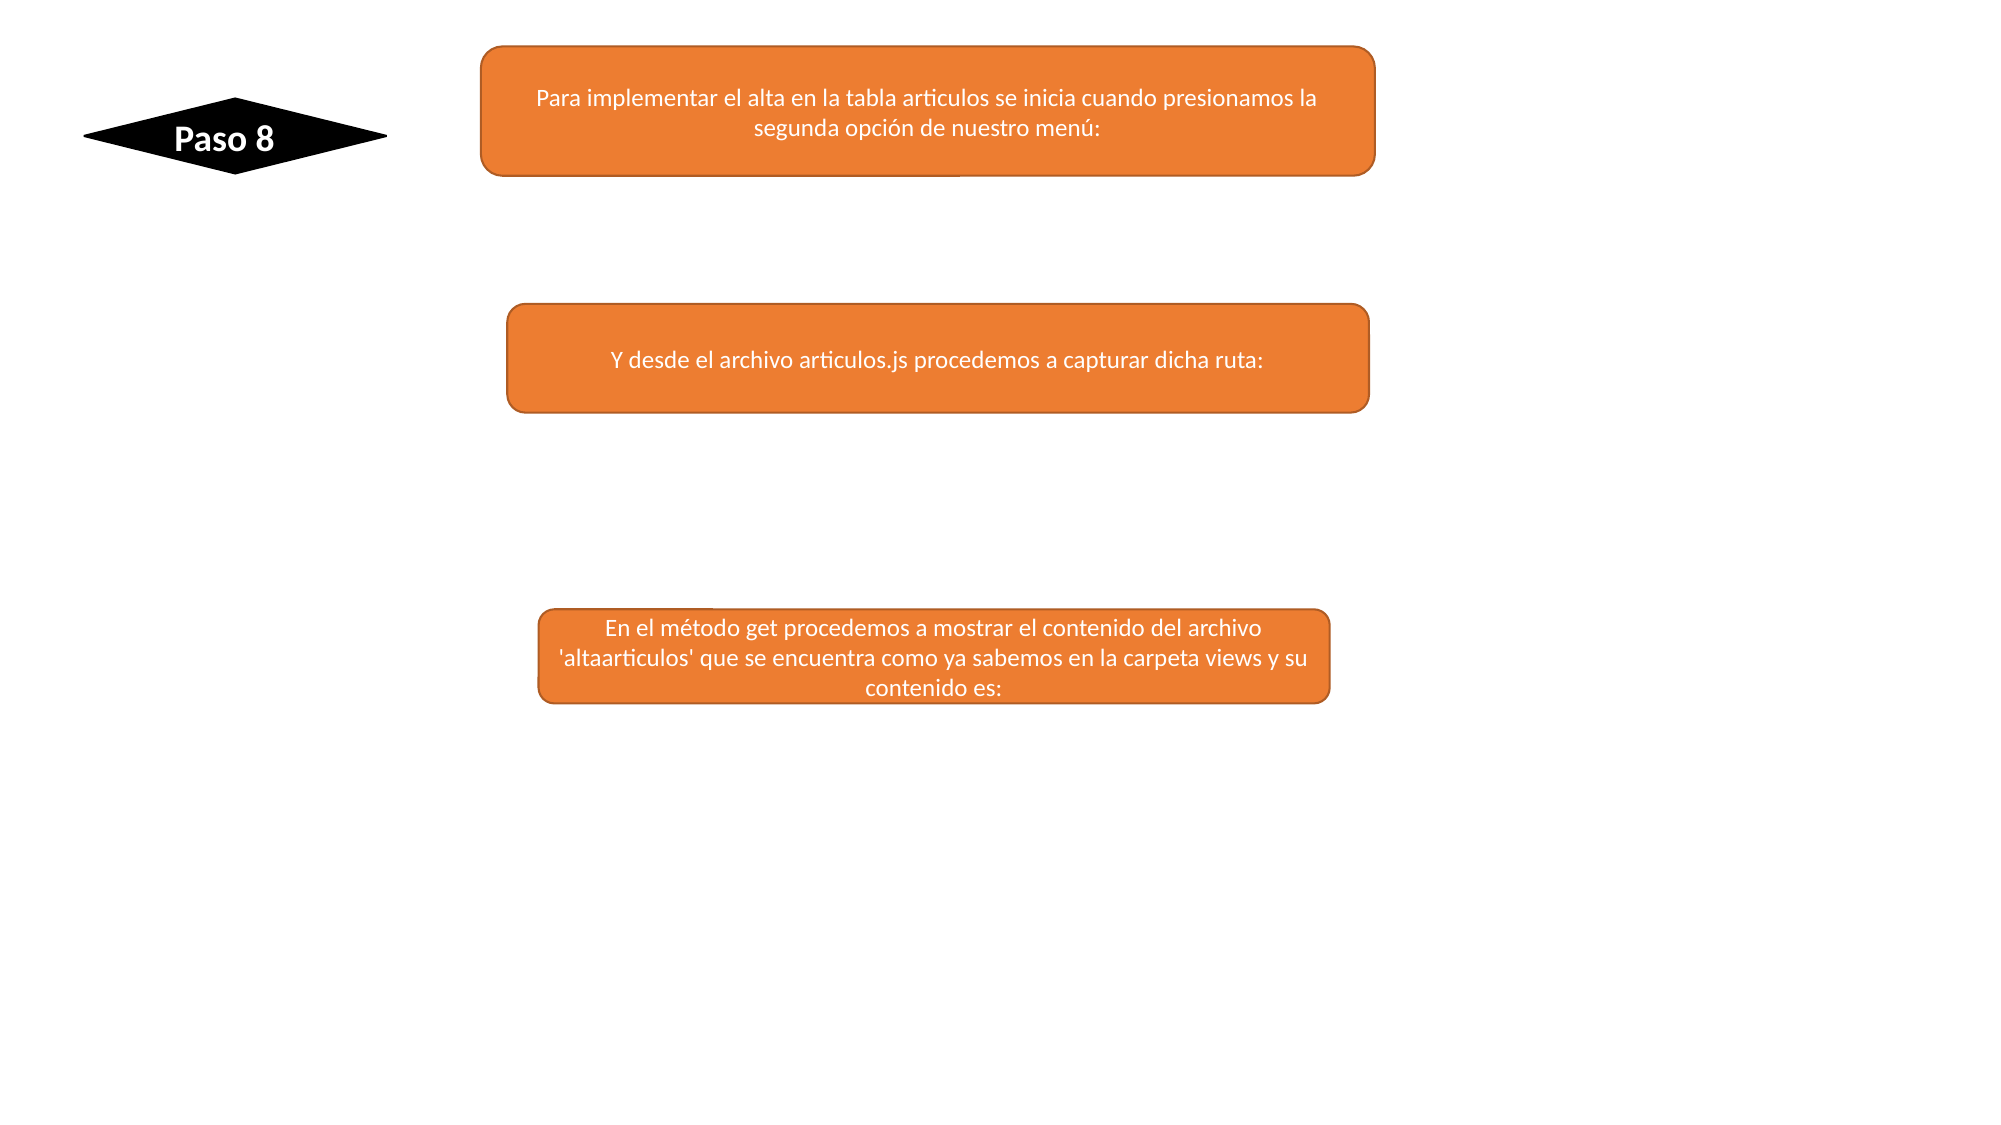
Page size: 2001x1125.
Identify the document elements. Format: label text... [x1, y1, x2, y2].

text_box Para implementar el alta en la tabla articulos se inicia cuando presionamos la segunda opción de nuestro menú: [480, 46, 1375, 176]
text_box En el método get procedemos a mostrar el contenido del archivo 'altaarticulos' que se encuentra como ya sabemos en la carpeta views y su contenido es: [538, 609, 1330, 704]
text_box Paso 8 [83, 98, 387, 174]
text_box Y desde el archivo articulos.js procedemos a capturar dicha ruta: [507, 303, 1370, 413]
text_box [137, 59, 1863, 278]
text_box [137, 299, 1863, 1014]
